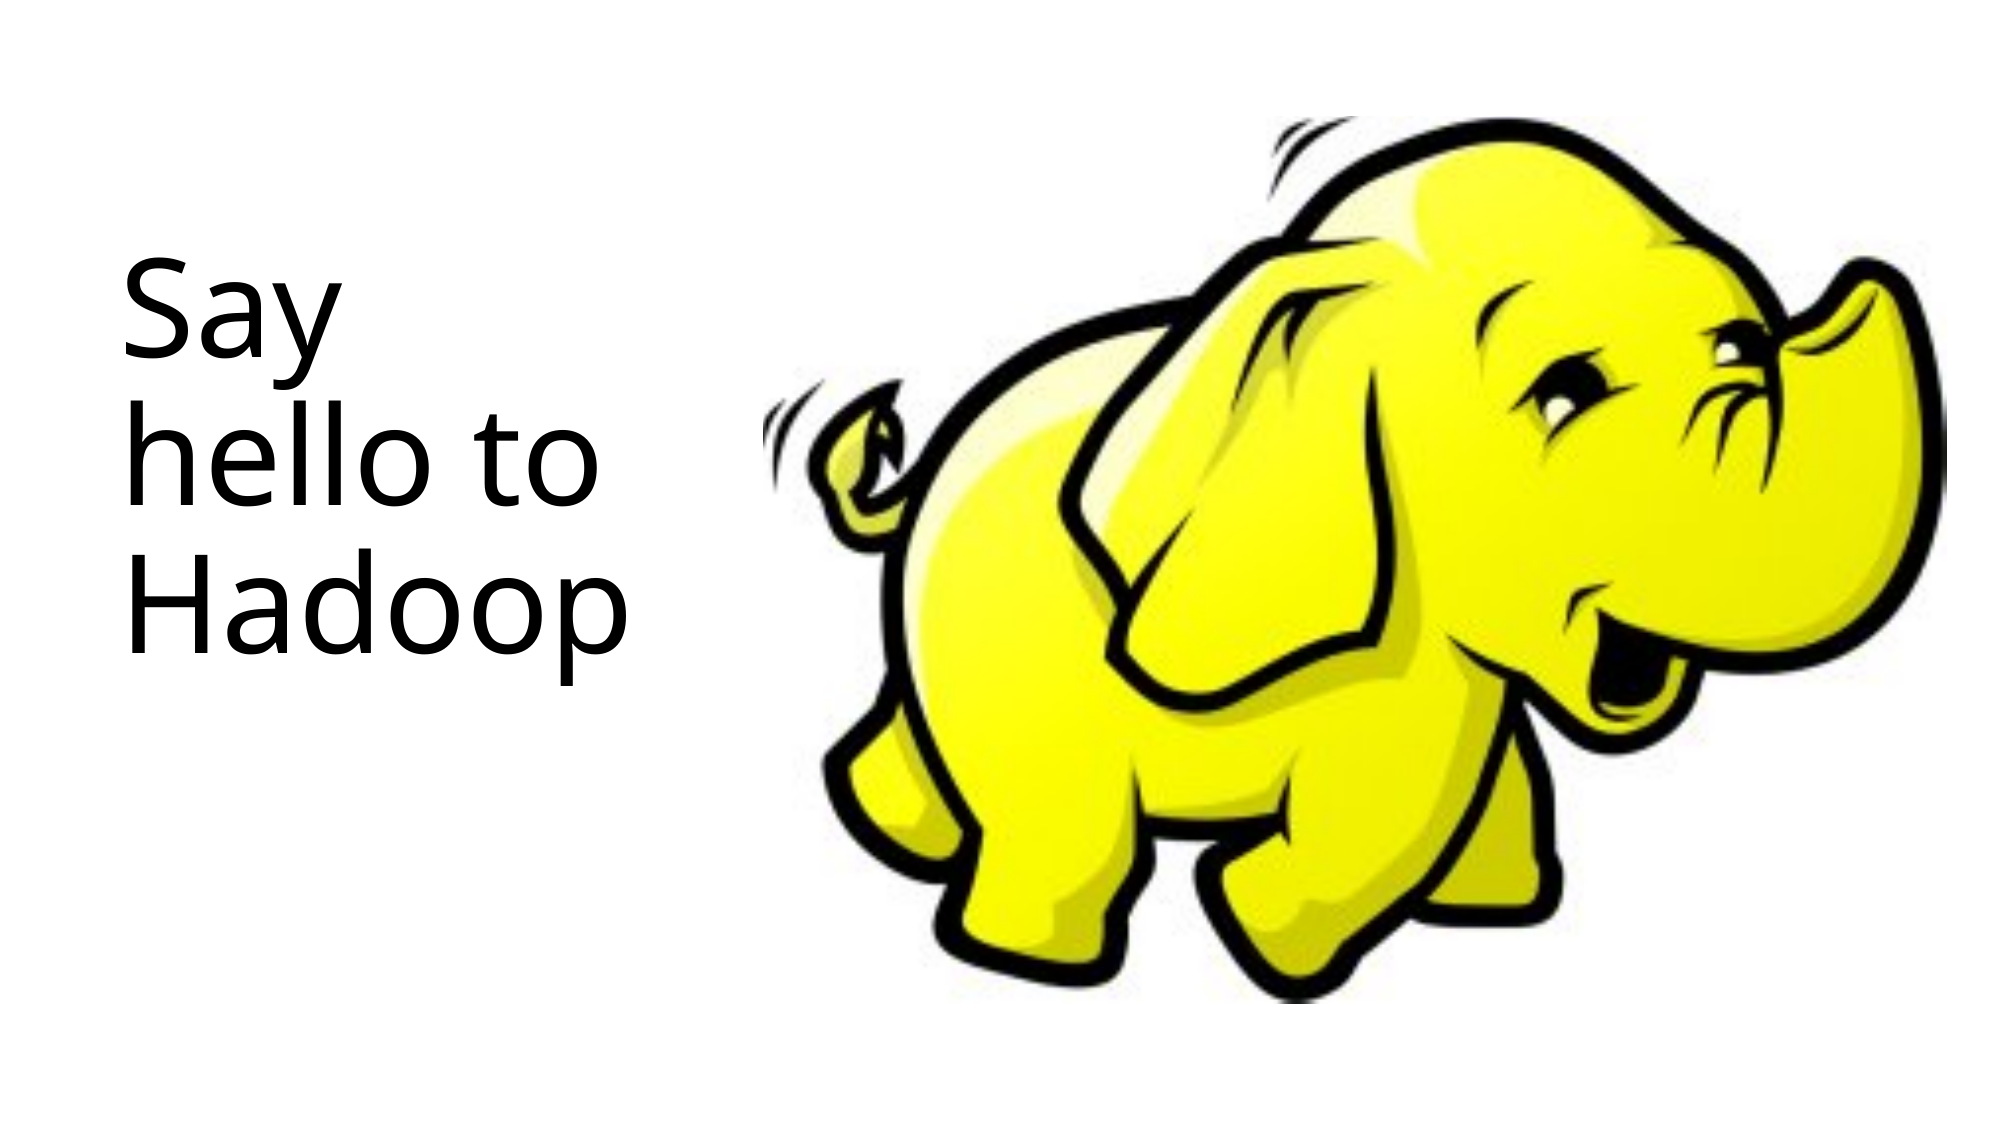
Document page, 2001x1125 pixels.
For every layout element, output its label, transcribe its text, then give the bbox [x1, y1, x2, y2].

title Say hello to Hadoop [104, 104, 691, 692]
picture [762, 115, 1948, 1005]
